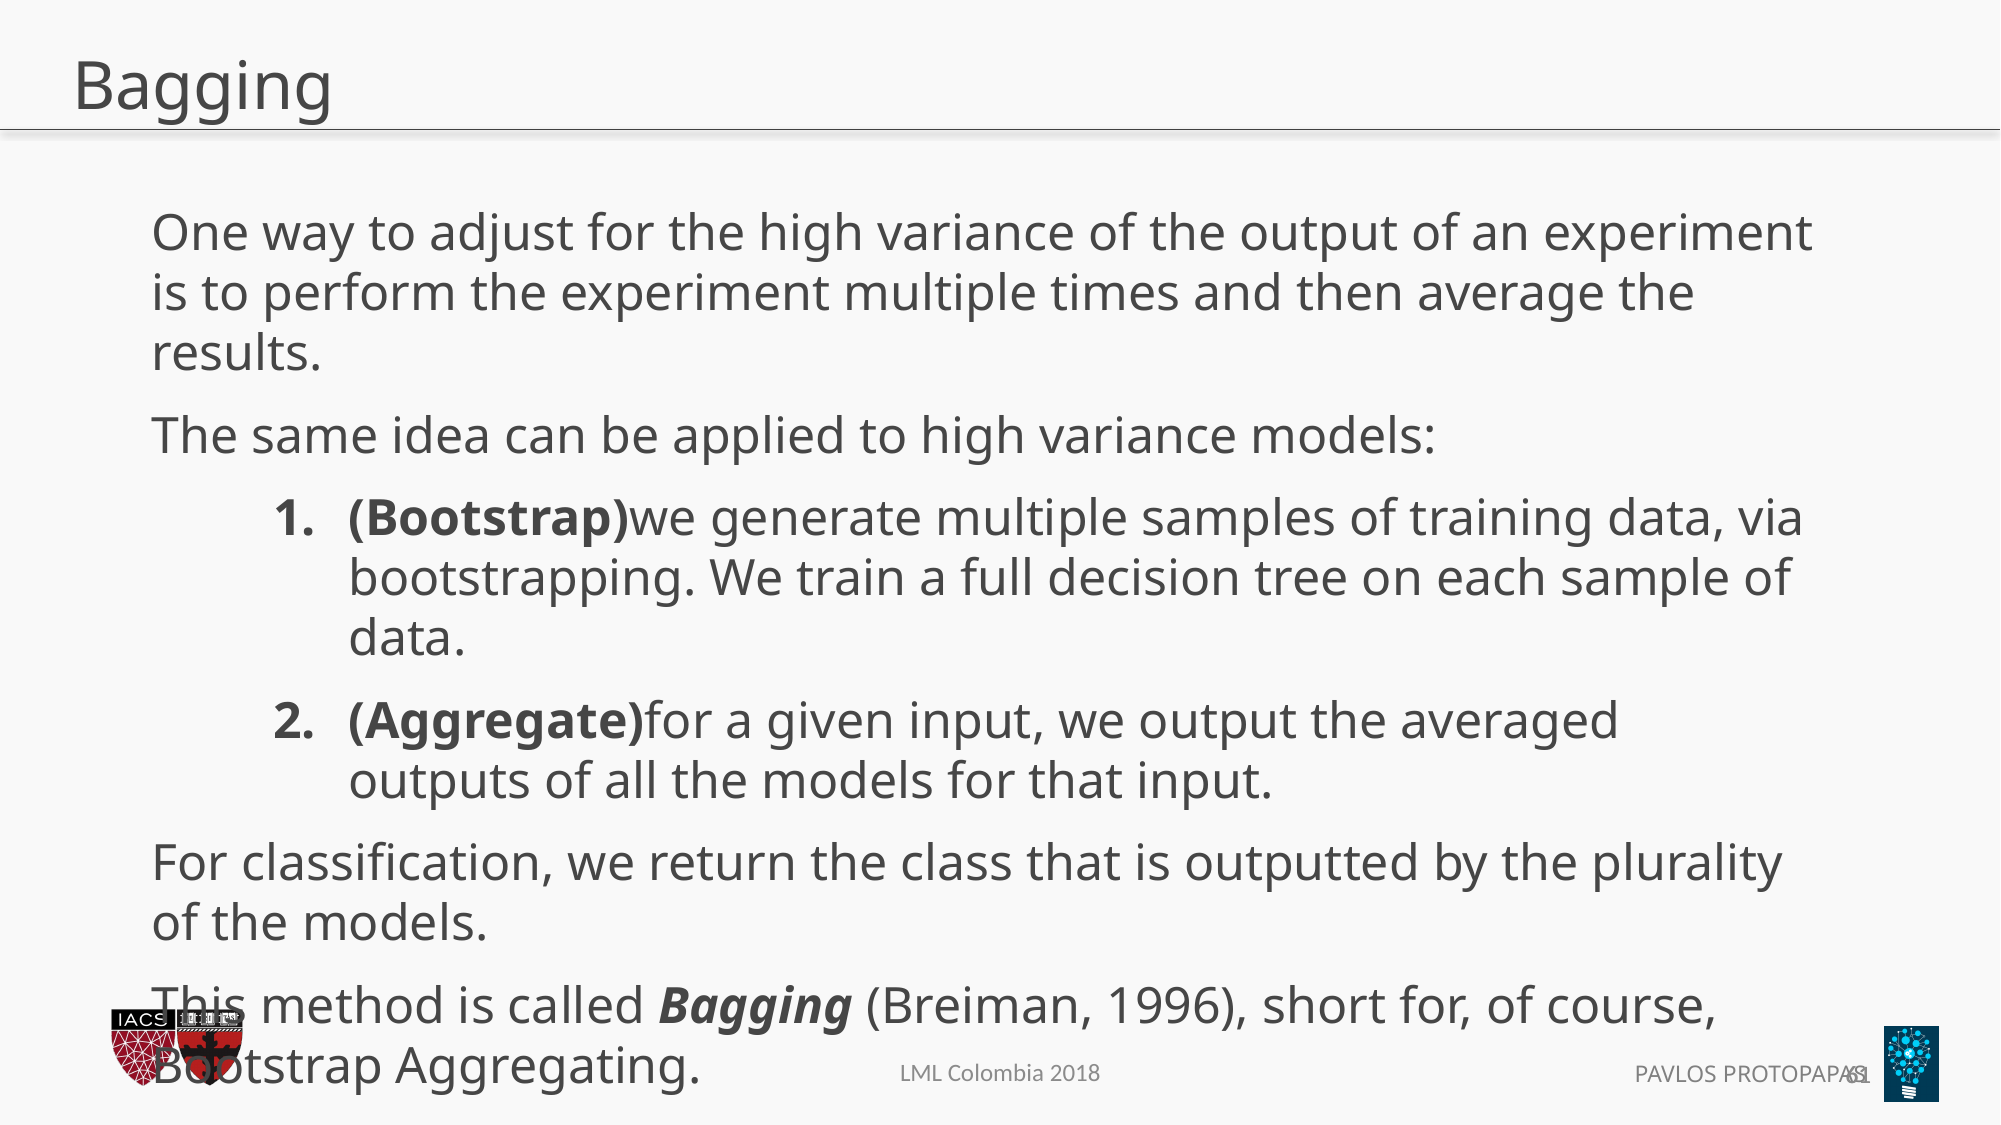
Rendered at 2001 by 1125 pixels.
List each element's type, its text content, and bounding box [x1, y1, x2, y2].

picture [1903, 1086, 1915, 1098]
title Bagging [57, 35, 1943, 162]
slide_number 61 [1419, 1043, 1886, 1104]
picture [109, 1009, 243, 1086]
picture [1905, 1049, 1913, 1058]
list One way to adjust for the high variance of the output of an experiment is to perform the experiment multiple times and then average the results. The same idea can be applied to high variance models: (Bootstrap)we generate multiple samples of training data, via bootstrapping. We train a full decision tree on each sample of data. (Aggregate)for a given input, we output the averaged outputs of all the models for that input. For classification, we return the class that is outputted by the plurality of the models. This method is called Bagging (Breiman, 1996), short for, of course, Bootstrap Aggregating. [136, 193, 1831, 540]
